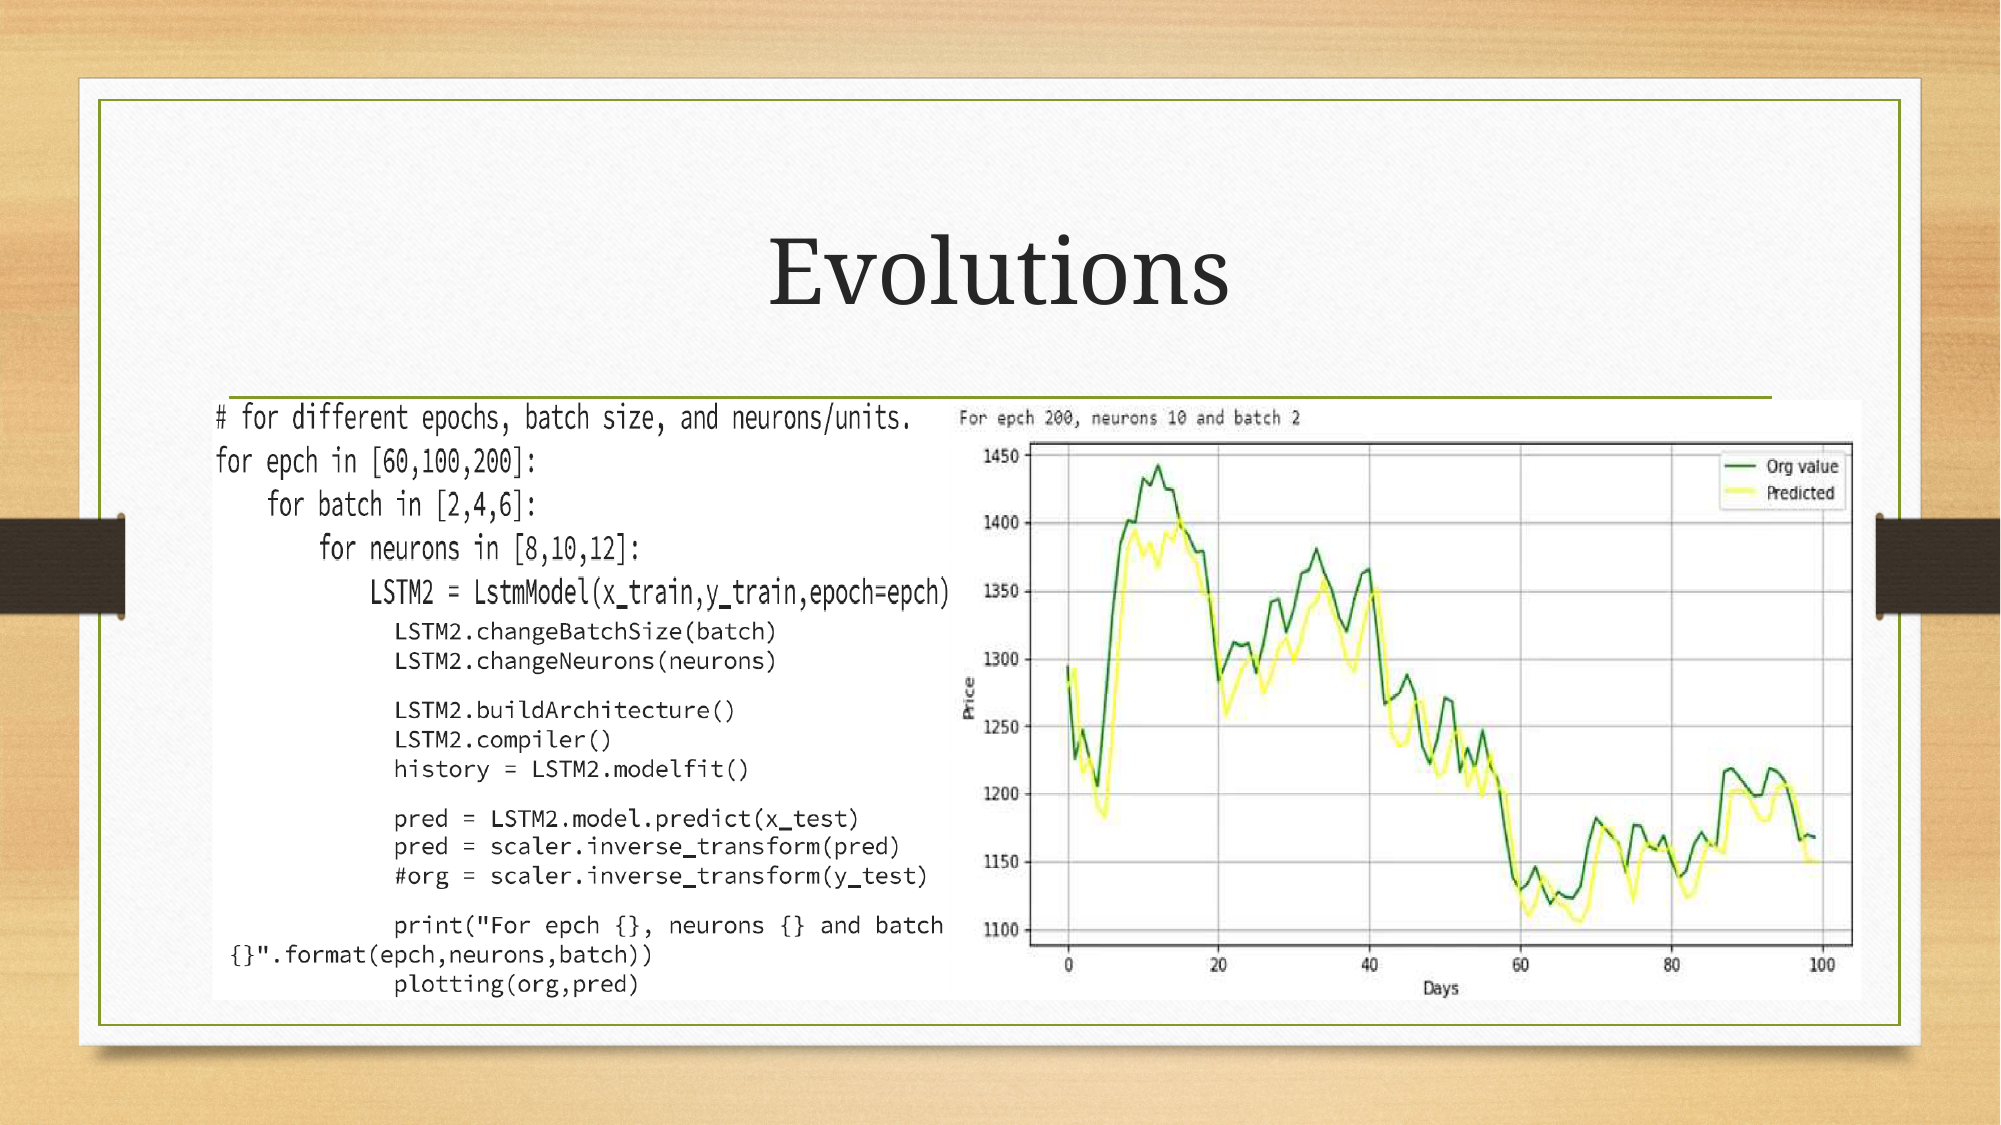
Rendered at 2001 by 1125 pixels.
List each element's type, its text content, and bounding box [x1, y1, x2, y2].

title Evolutions [212, 161, 1788, 375]
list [212, 400, 950, 617]
picture [0, 0, 2001, 1125]
